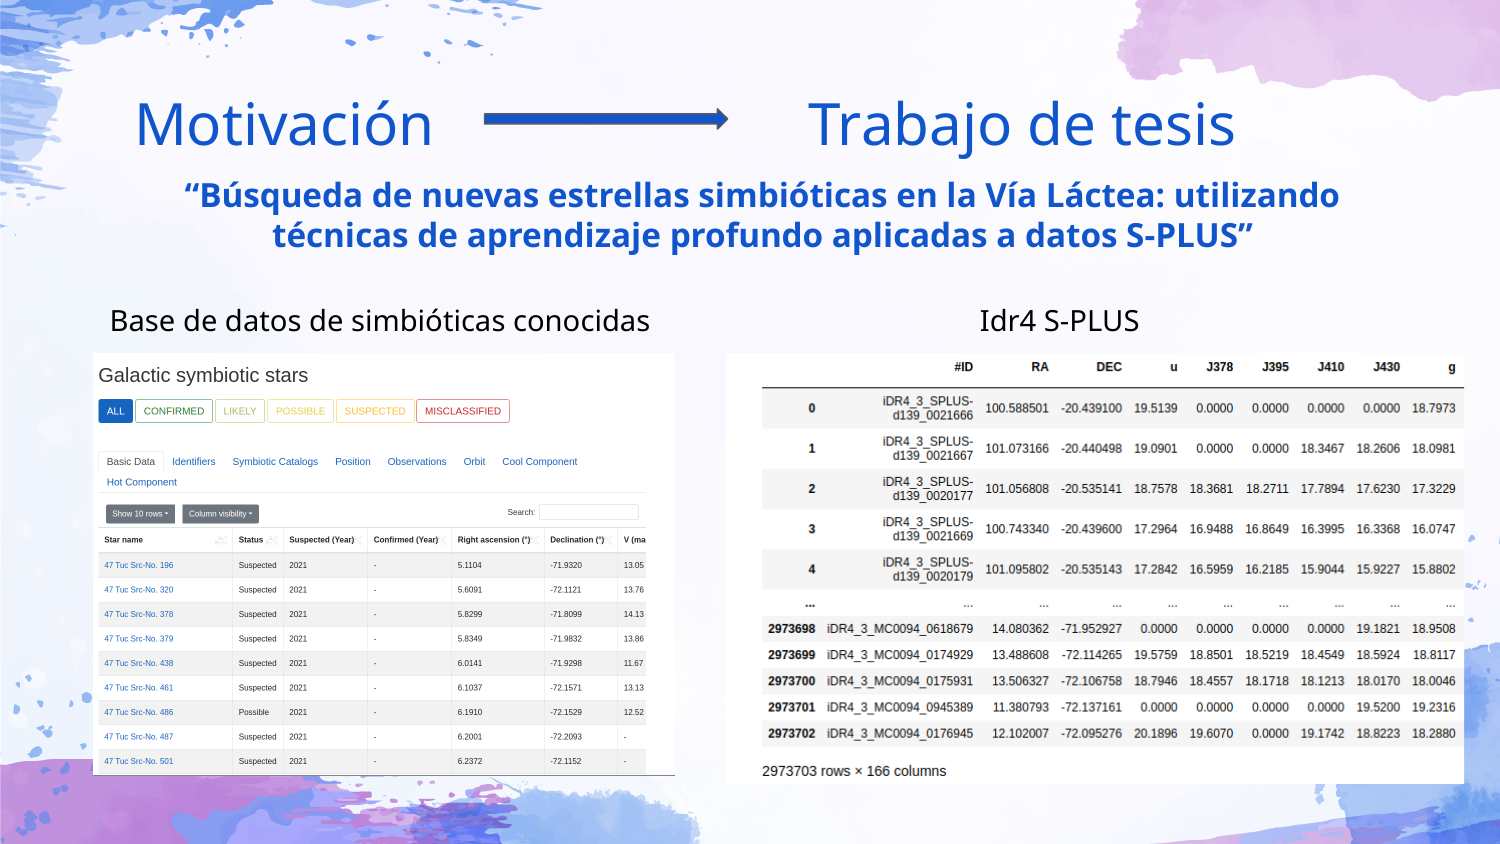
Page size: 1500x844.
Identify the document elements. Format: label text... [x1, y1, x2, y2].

text_box Base de datos de simbióticas conocidas [93, 287, 675, 353]
title Trabajo de tesis [793, 71, 1418, 166]
subtitle “Búsqueda de nuevas estrellas simbióticas en la Vía Láctea: utilizando técnicas de aprendizaje profundo aplicadas a datos S-PLUS” [141, 159, 1386, 245]
text_box [484, 108, 728, 129]
text_box Idr4 S-PLUS [763, 287, 1364, 352]
picture [0, 0, 1500, 844]
title Motivación [119, 71, 485, 166]
